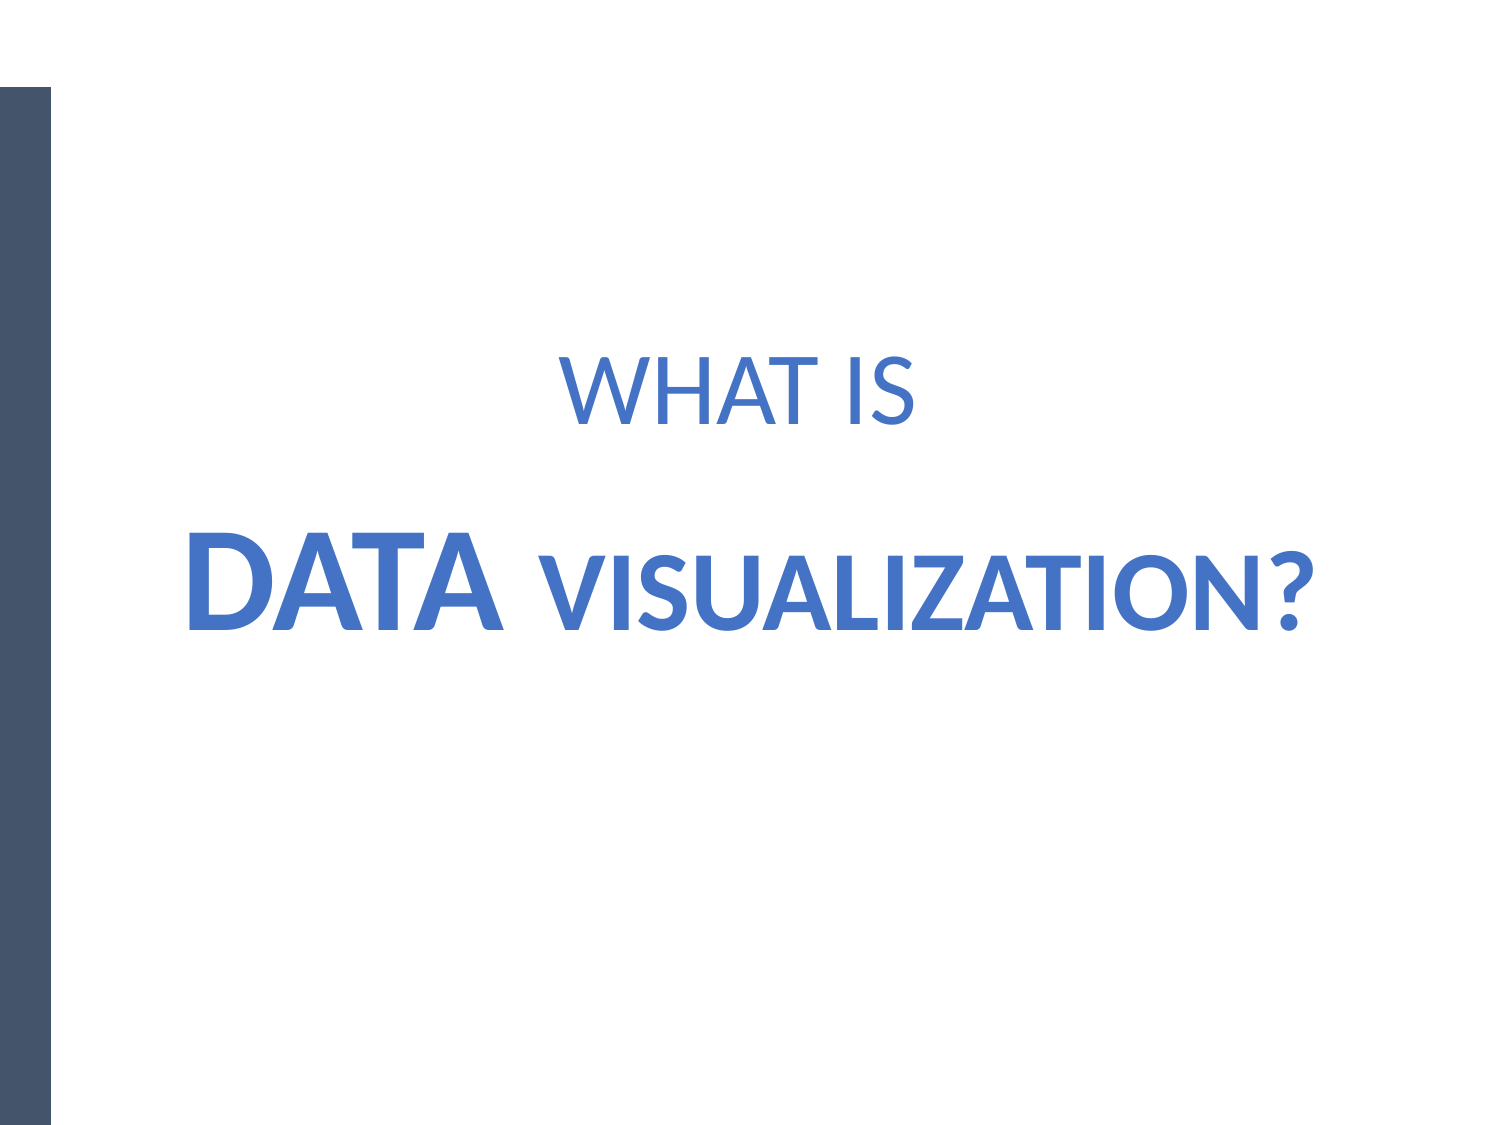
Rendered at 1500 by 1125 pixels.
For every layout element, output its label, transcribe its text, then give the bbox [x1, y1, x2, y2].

text_box WHAT IS DATA VISUALIZATION? [112, 287, 1388, 769]
